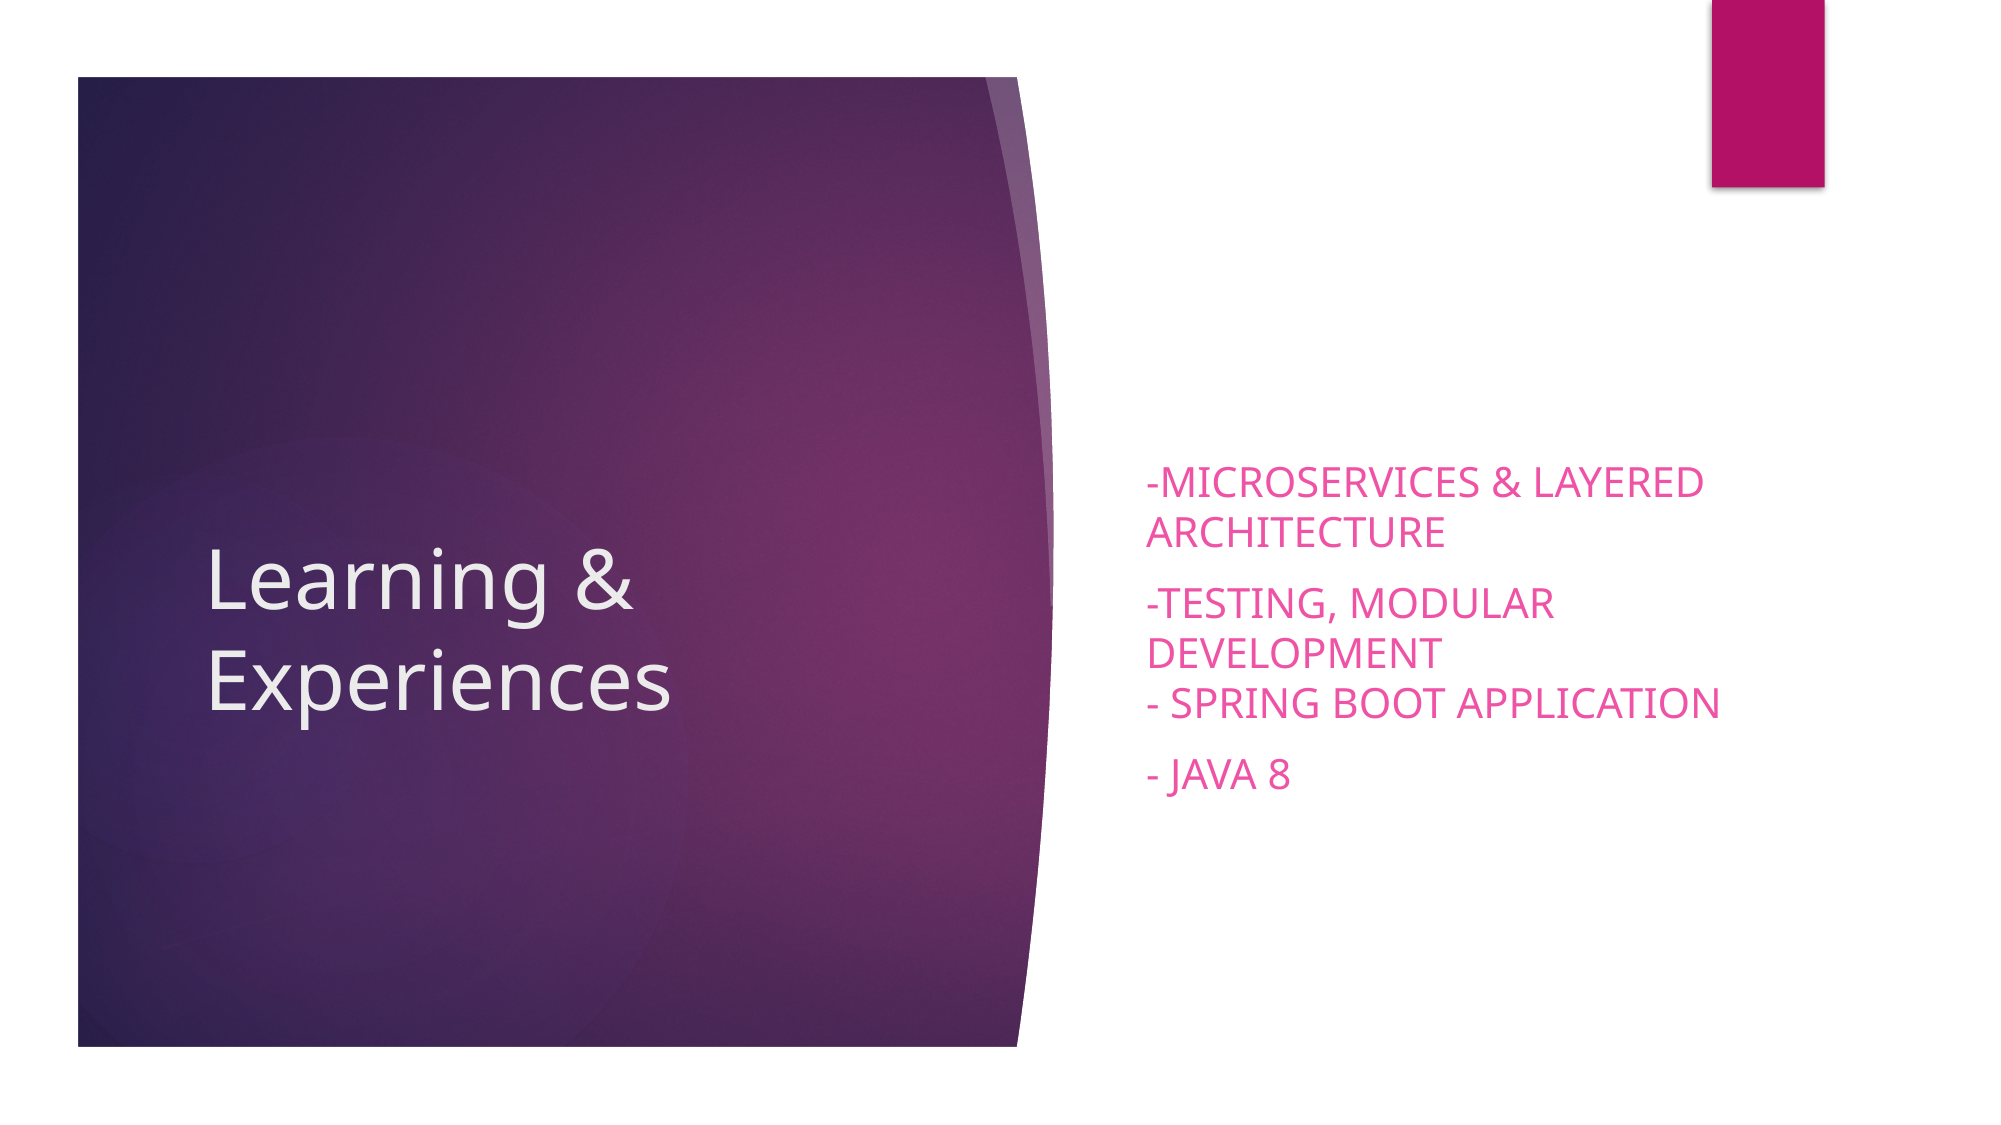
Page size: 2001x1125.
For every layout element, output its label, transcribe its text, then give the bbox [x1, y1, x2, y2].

title Learning & Experiences [189, 439, 904, 814]
list -Microservices & layered architecture -Testing, modular development - SpRING BOOT APPLICATION - JAVA 8 [1131, 439, 1748, 814]
